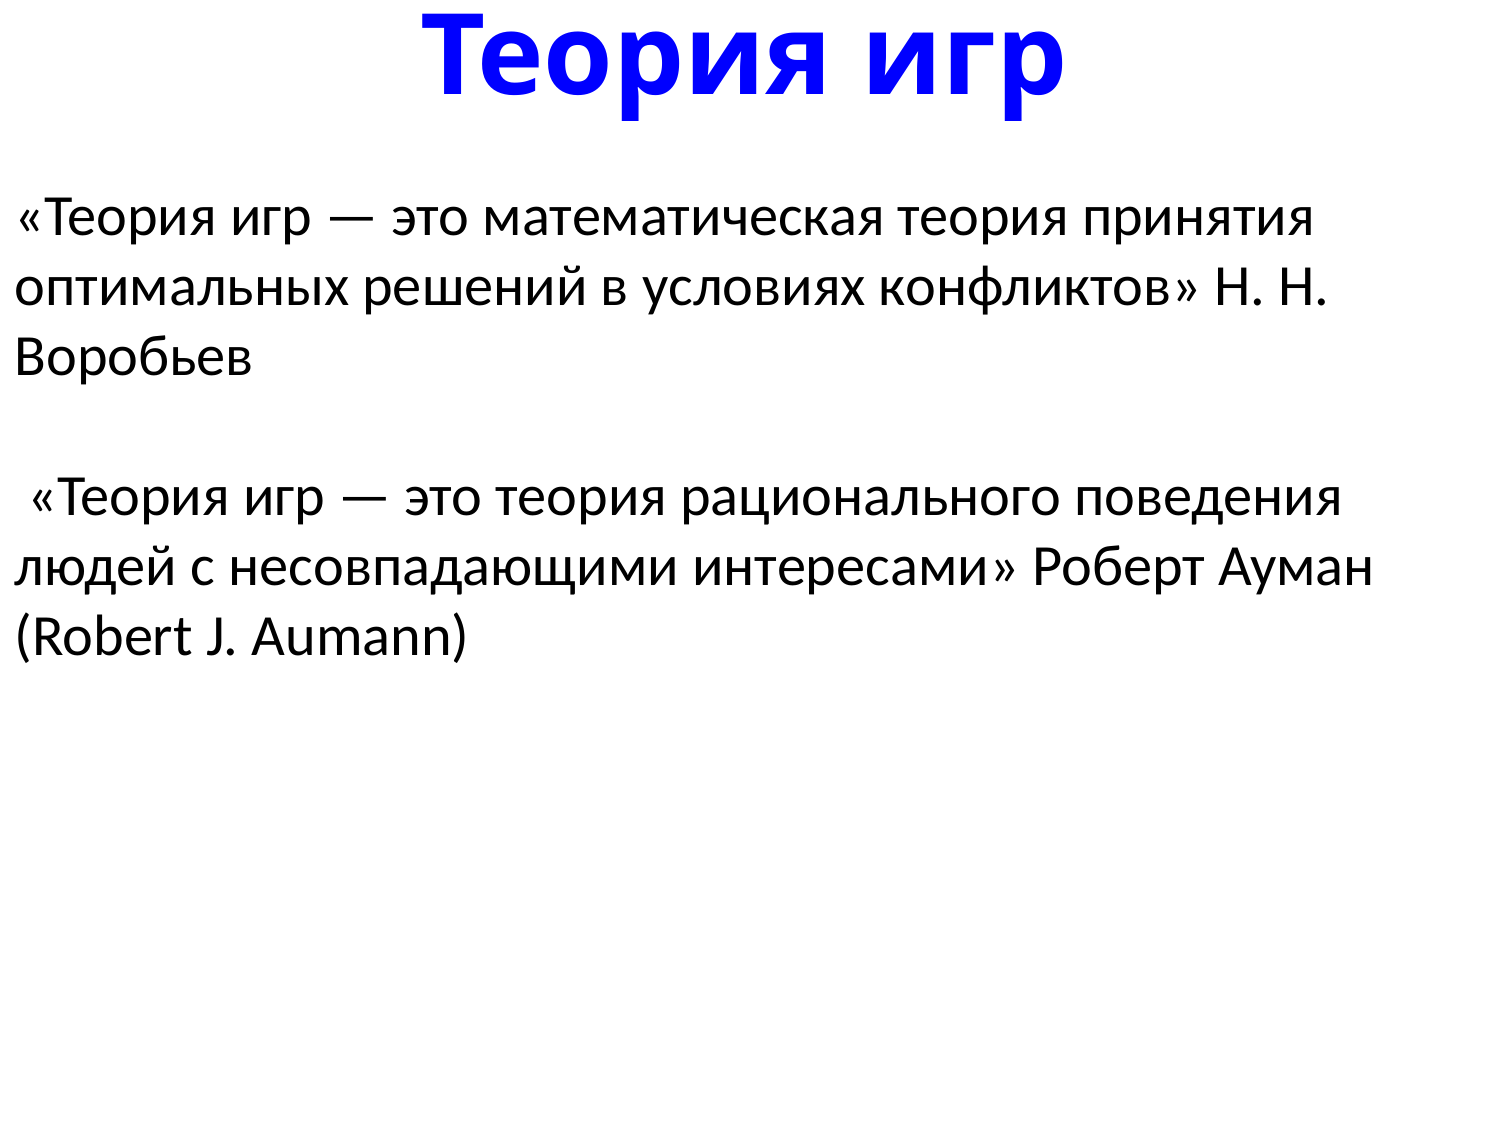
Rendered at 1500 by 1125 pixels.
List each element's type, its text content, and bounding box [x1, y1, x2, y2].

title Теория игр [0, 0, 1489, 116]
text_box «Теория игр — это математическая теория принятия оптимальных решений в условиях конфликтов» Н. Н. Воробьев «Теория игр — это теория рационального поведения людей с несовпадающими интересами» Роберт Ауман (Robert J. Aumann) [0, 169, 1464, 675]
